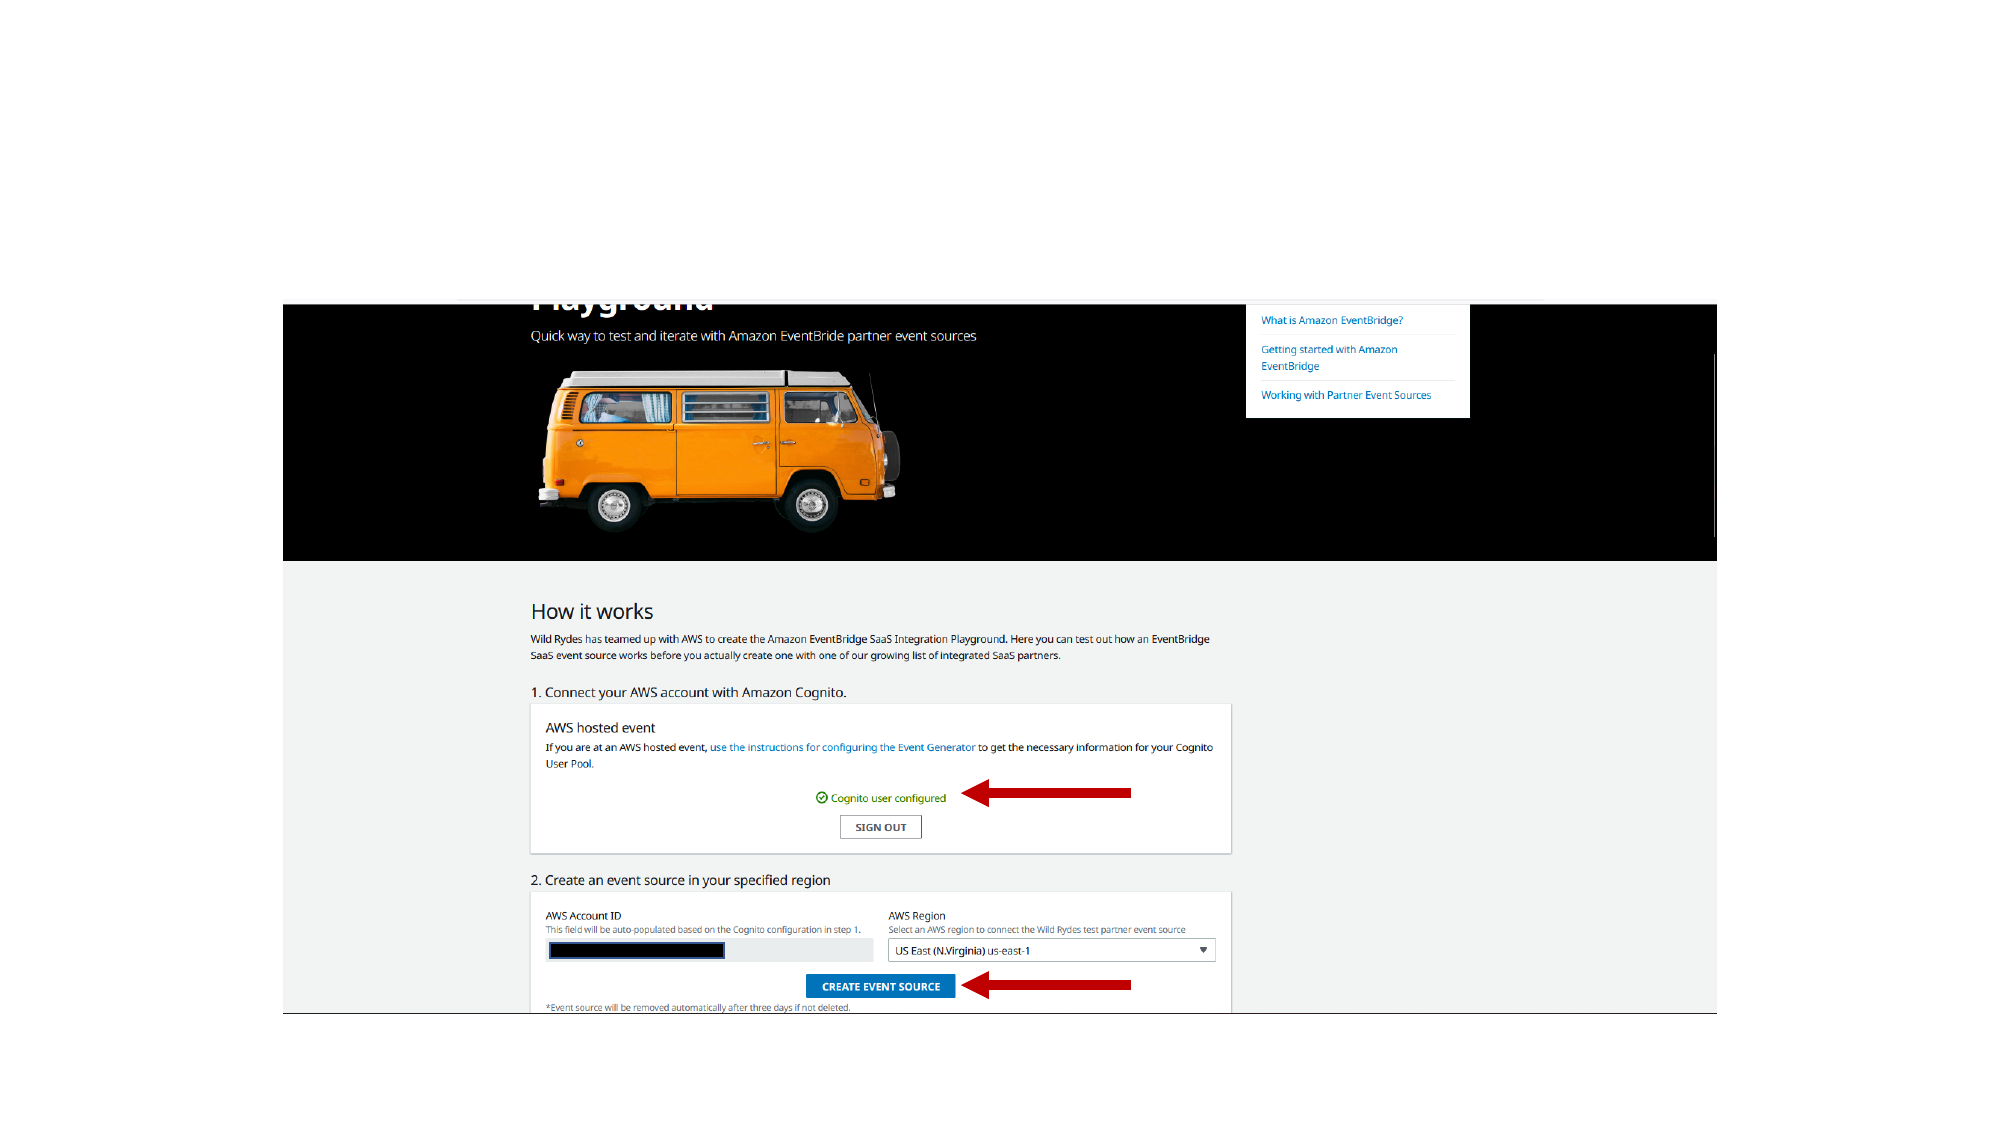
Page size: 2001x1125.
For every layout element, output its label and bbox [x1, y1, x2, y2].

list [283, 299, 1717, 1014]
